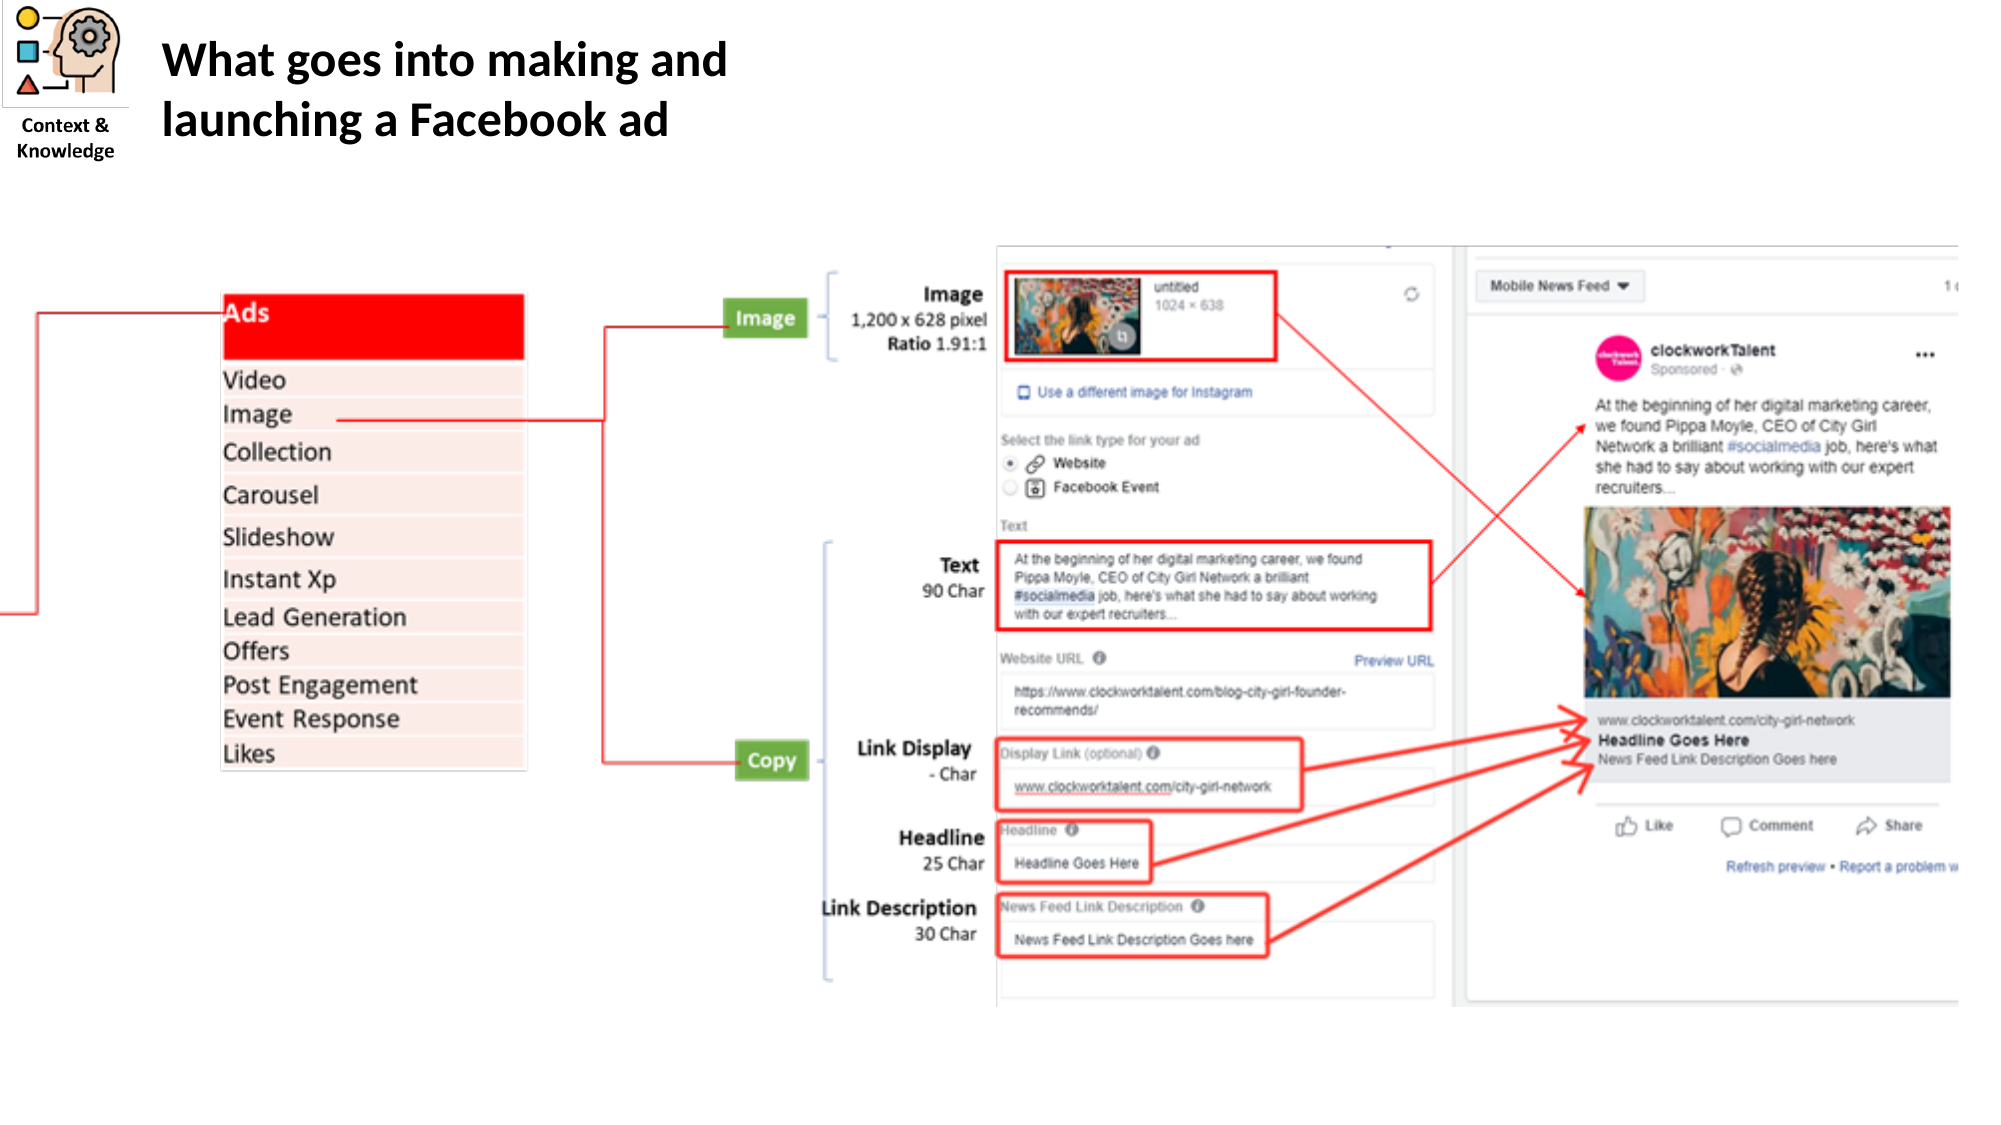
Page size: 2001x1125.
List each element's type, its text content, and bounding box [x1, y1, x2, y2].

picture [0, 0, 147, 176]
picture [0, 194, 1959, 1007]
text_box What goes into making and launching a Facebook ad [147, 18, 925, 154]
